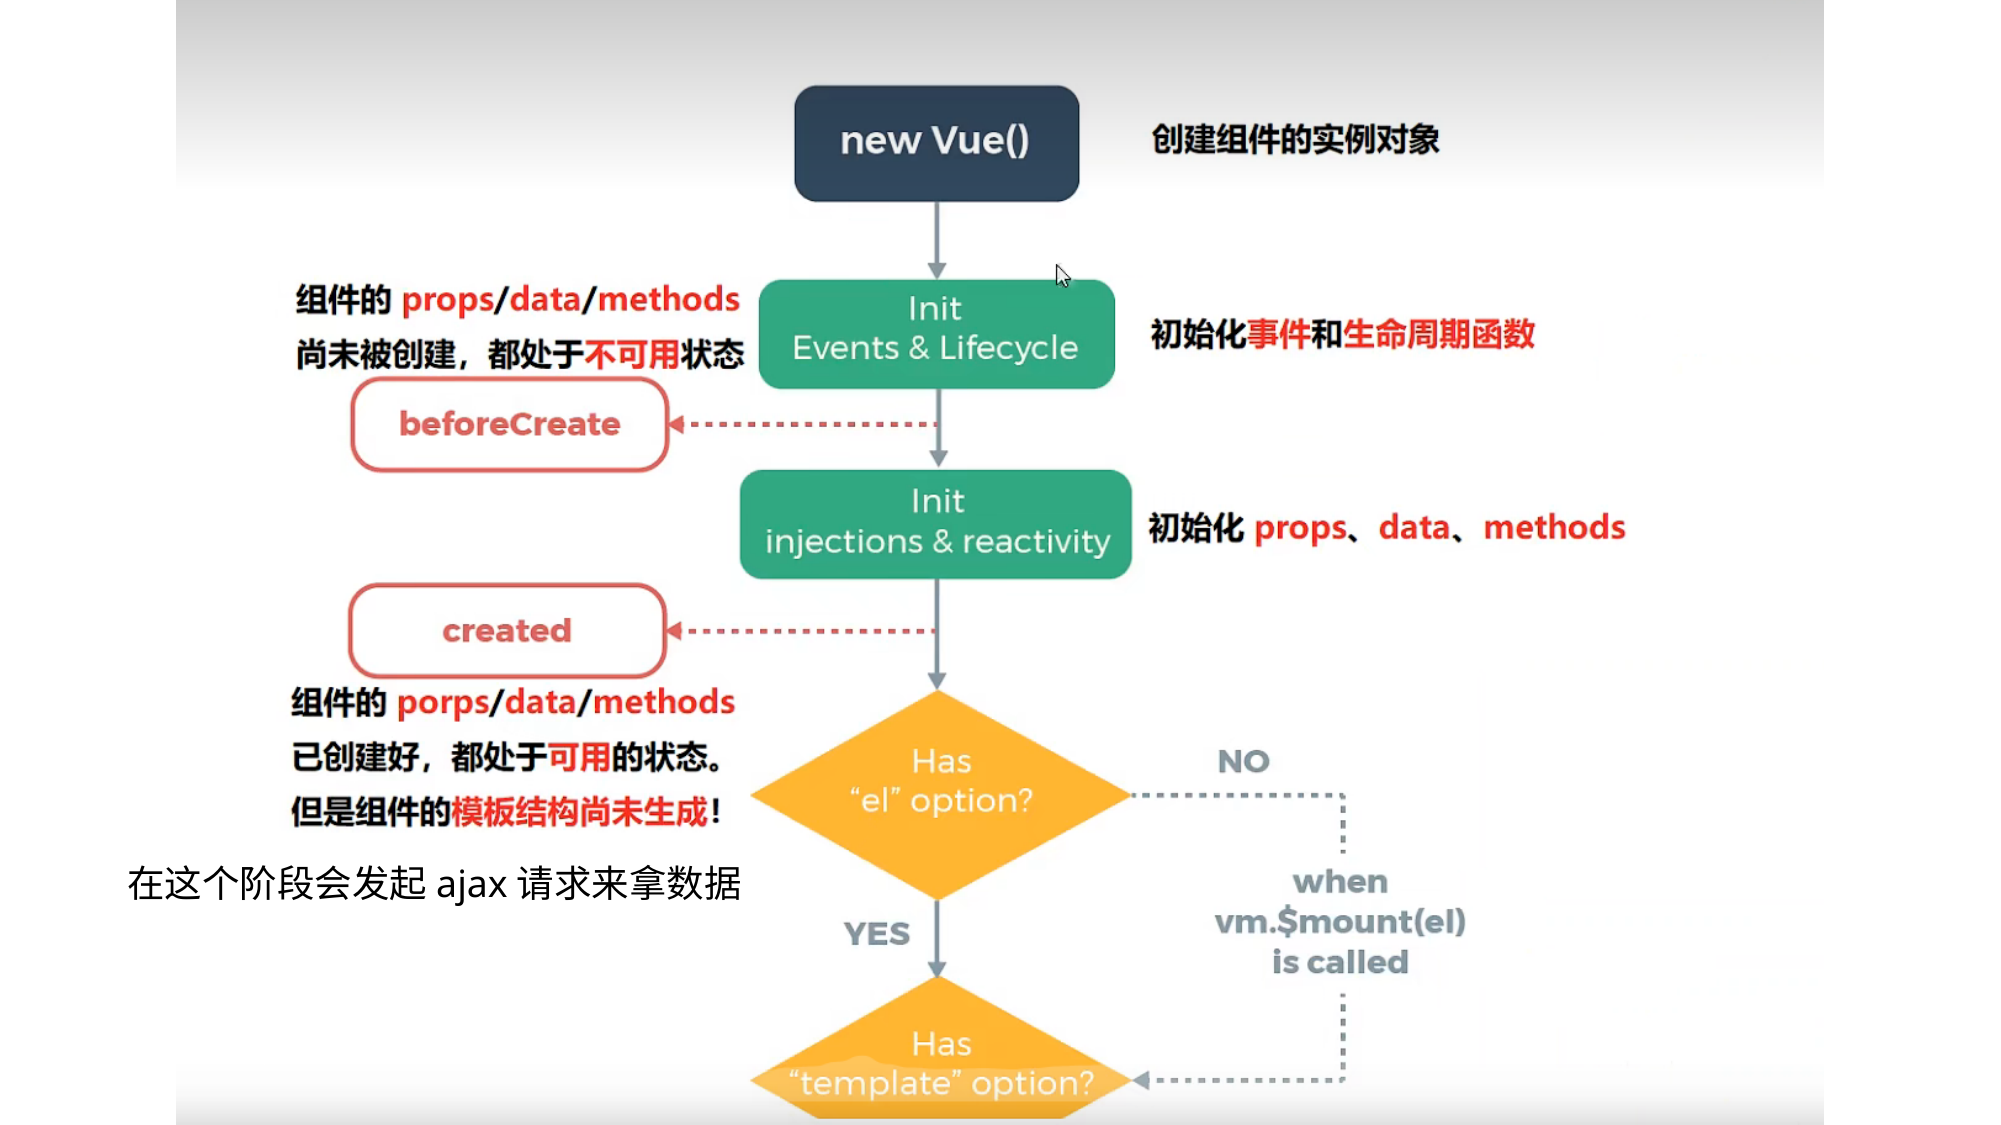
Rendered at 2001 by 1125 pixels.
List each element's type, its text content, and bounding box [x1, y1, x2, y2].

picture [176, 0, 1824, 1125]
text_box 在这个阶段会发起ajax请求来拿数据 [112, 853, 176, 913]
